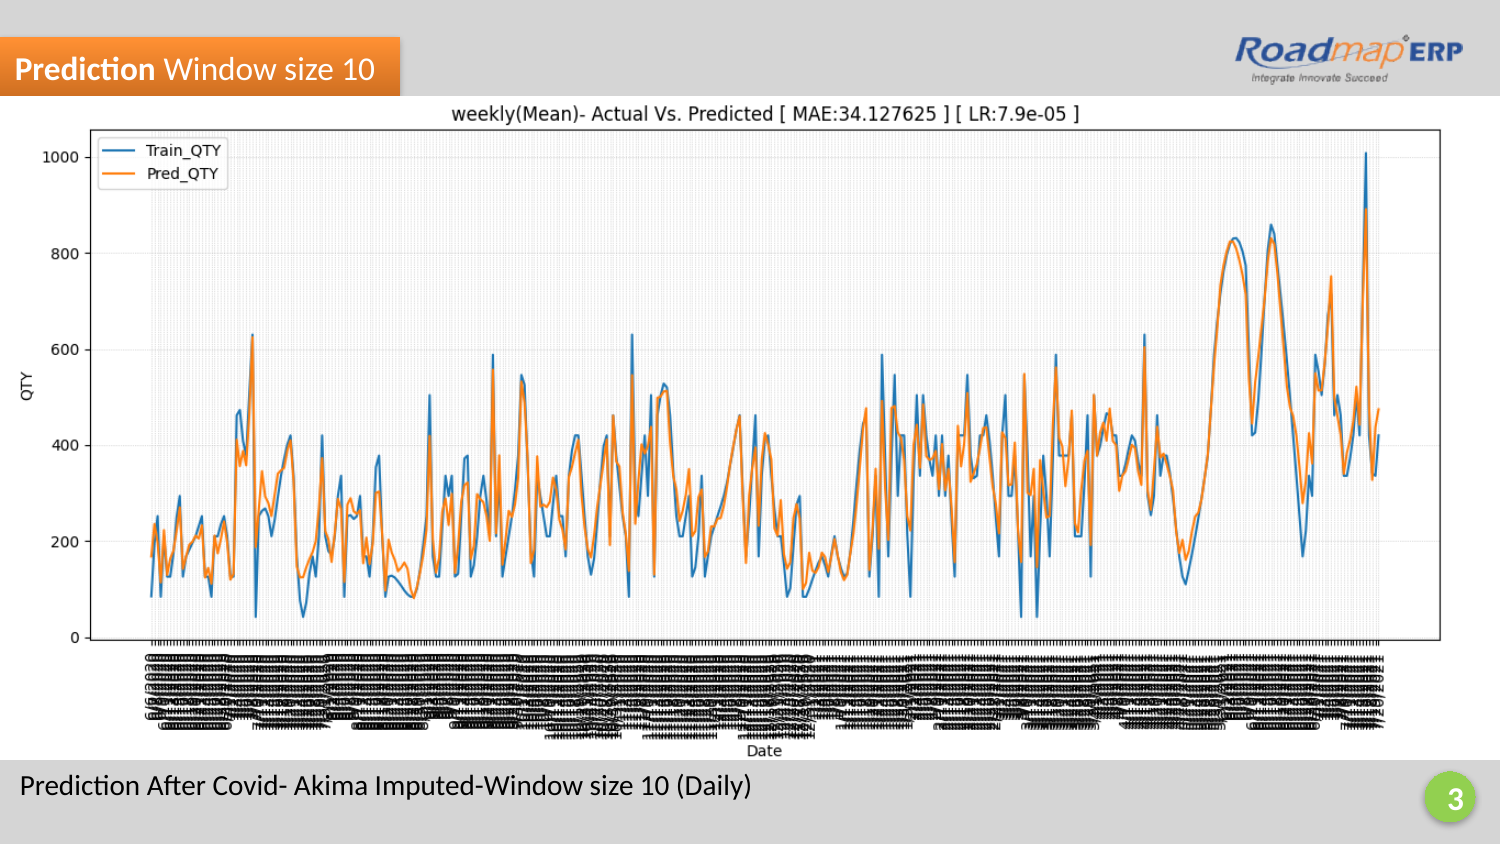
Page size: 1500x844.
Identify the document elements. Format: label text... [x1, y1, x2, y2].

picture [1233, 34, 1464, 85]
text_box Prediction Window size 10 [0, 37, 400, 95]
text_box Prediction After Covid- Akima Imputed-Window size 10 (Daily) [4, 768, 768, 809]
picture [0, 96, 1500, 760]
text_box 3 [1425, 771, 1476, 822]
